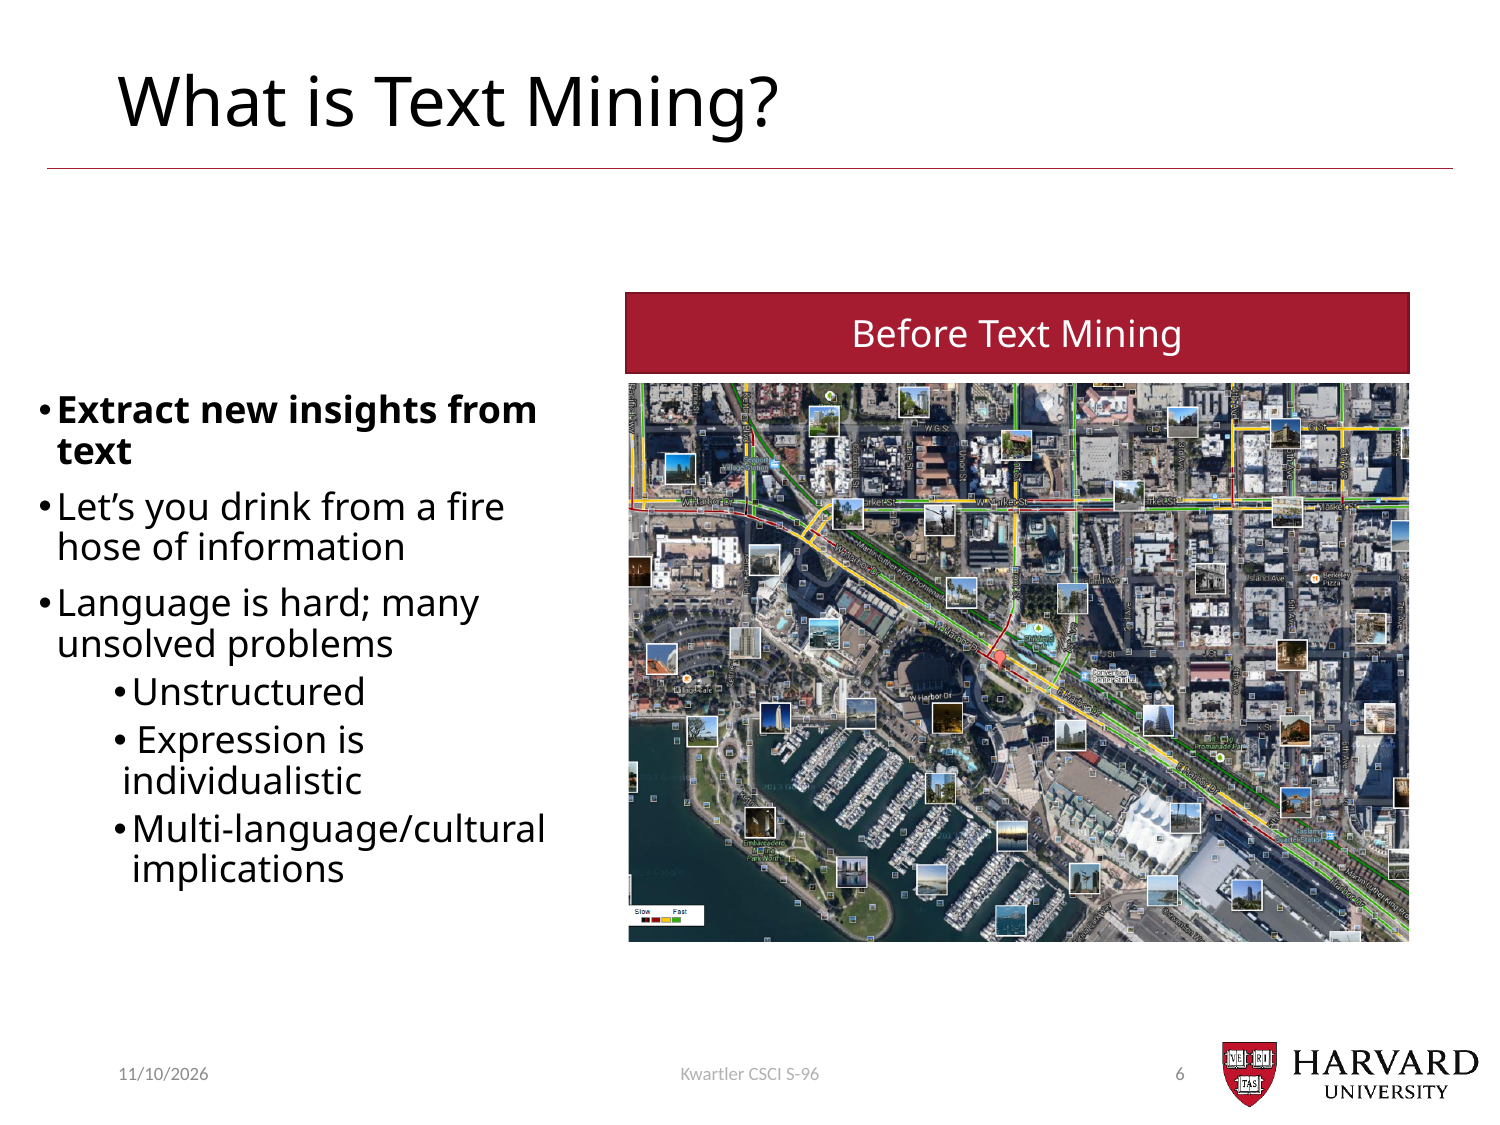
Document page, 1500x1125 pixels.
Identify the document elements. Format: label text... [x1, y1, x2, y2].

slide_number 6 [1059, 1042, 1200, 1103]
picture [1200, 1024, 1500, 1125]
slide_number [103, 1042, 441, 1103]
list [628, 383, 1410, 942]
list Extract new insights from text Let’s you drink from a fire hose of information Language is hard; many unsolved problems Unstructured Expression is individualistic Multi-language/cultural implications [23, 383, 588, 889]
text_box Before Text Mining [625, 292, 1410, 374]
title What is Text Mining? [103, 59, 1397, 157]
footer Kwartler CSCI S-96 [496, 1042, 1004, 1103]
